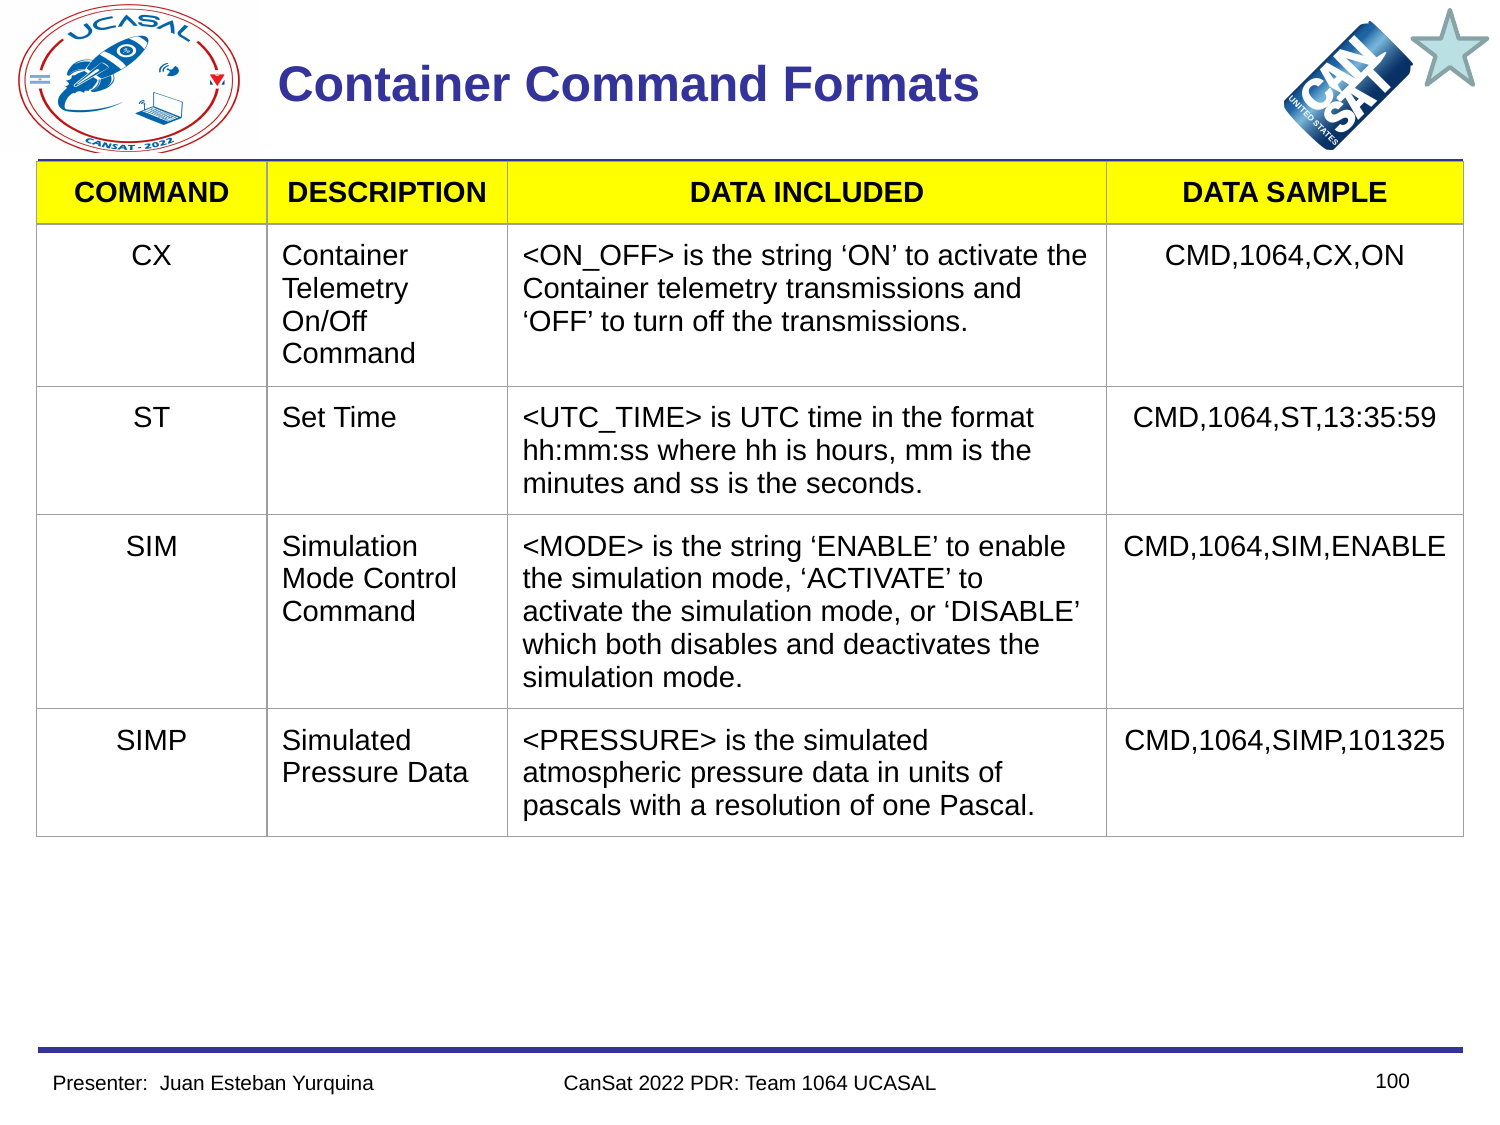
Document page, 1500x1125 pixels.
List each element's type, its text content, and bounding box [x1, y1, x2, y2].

table_cell <MODE> is the string ‘ENABLE’ to enable the simulation mode, ‘ACTIVATE’ to activate the simulation mode, or ‘DISABLE’ which both disables and deactivates the simulation mode. [508, 515, 1106, 708]
text_box Presenter: Juan Esteban Yurquina [37, 1062, 413, 1103]
table_cell ST [37, 387, 266, 514]
table_cell Set Time [268, 387, 507, 514]
table_cell CMD,1064,SIM,ENABLE [1107, 515, 1463, 708]
table_header DESCRIPTION [268, 162, 507, 223]
title Container Command Formats [263, 12, 1238, 150]
table_cell Container Telemetry On/Off Command [268, 225, 507, 386]
table_cell SIM [37, 515, 266, 708]
table_cell <UTC_TIME> is UTC time in the format hh:mm:ss where hh is hours, mm is the minutes and ss is the seconds. [508, 387, 1106, 514]
footer CanSat 2022 PDR: Team 1064 UCASAL [450, 1062, 1050, 1103]
text_box [1412, 9, 1488, 85]
table_cell CMD,1064,CX,ON [1107, 225, 1463, 386]
slide_number ‹#› [1312, 1059, 1425, 1100]
table_cell <PRESSURE> is the simulated atmospheric pressure data in units of pascals with a resolution of one Pascal. [508, 709, 1106, 836]
table_cell CMD,1064,SIMP,101325 [1107, 709, 1463, 836]
table_header DATA INCLUDED [508, 162, 1106, 223]
table_header DATA SAMPLE [1107, 162, 1463, 223]
picture [0, 0, 260, 153]
table_cell Simulation Mode Control Command [268, 515, 507, 708]
table_cell Simulated Pressure Data [268, 709, 507, 836]
table_header COMMAND [37, 162, 266, 223]
table_cell CMD,1064,ST,13:35:59 [1107, 387, 1463, 514]
table_cell <ON_OFF> is the string ‘ON’ to activate the Container telemetry transmissions and ‘OFF’ to turn off the transmissions. [508, 225, 1106, 386]
picture [1284, 21, 1413, 150]
table_cell CX [37, 225, 266, 386]
table_cell SIMP [37, 709, 266, 836]
